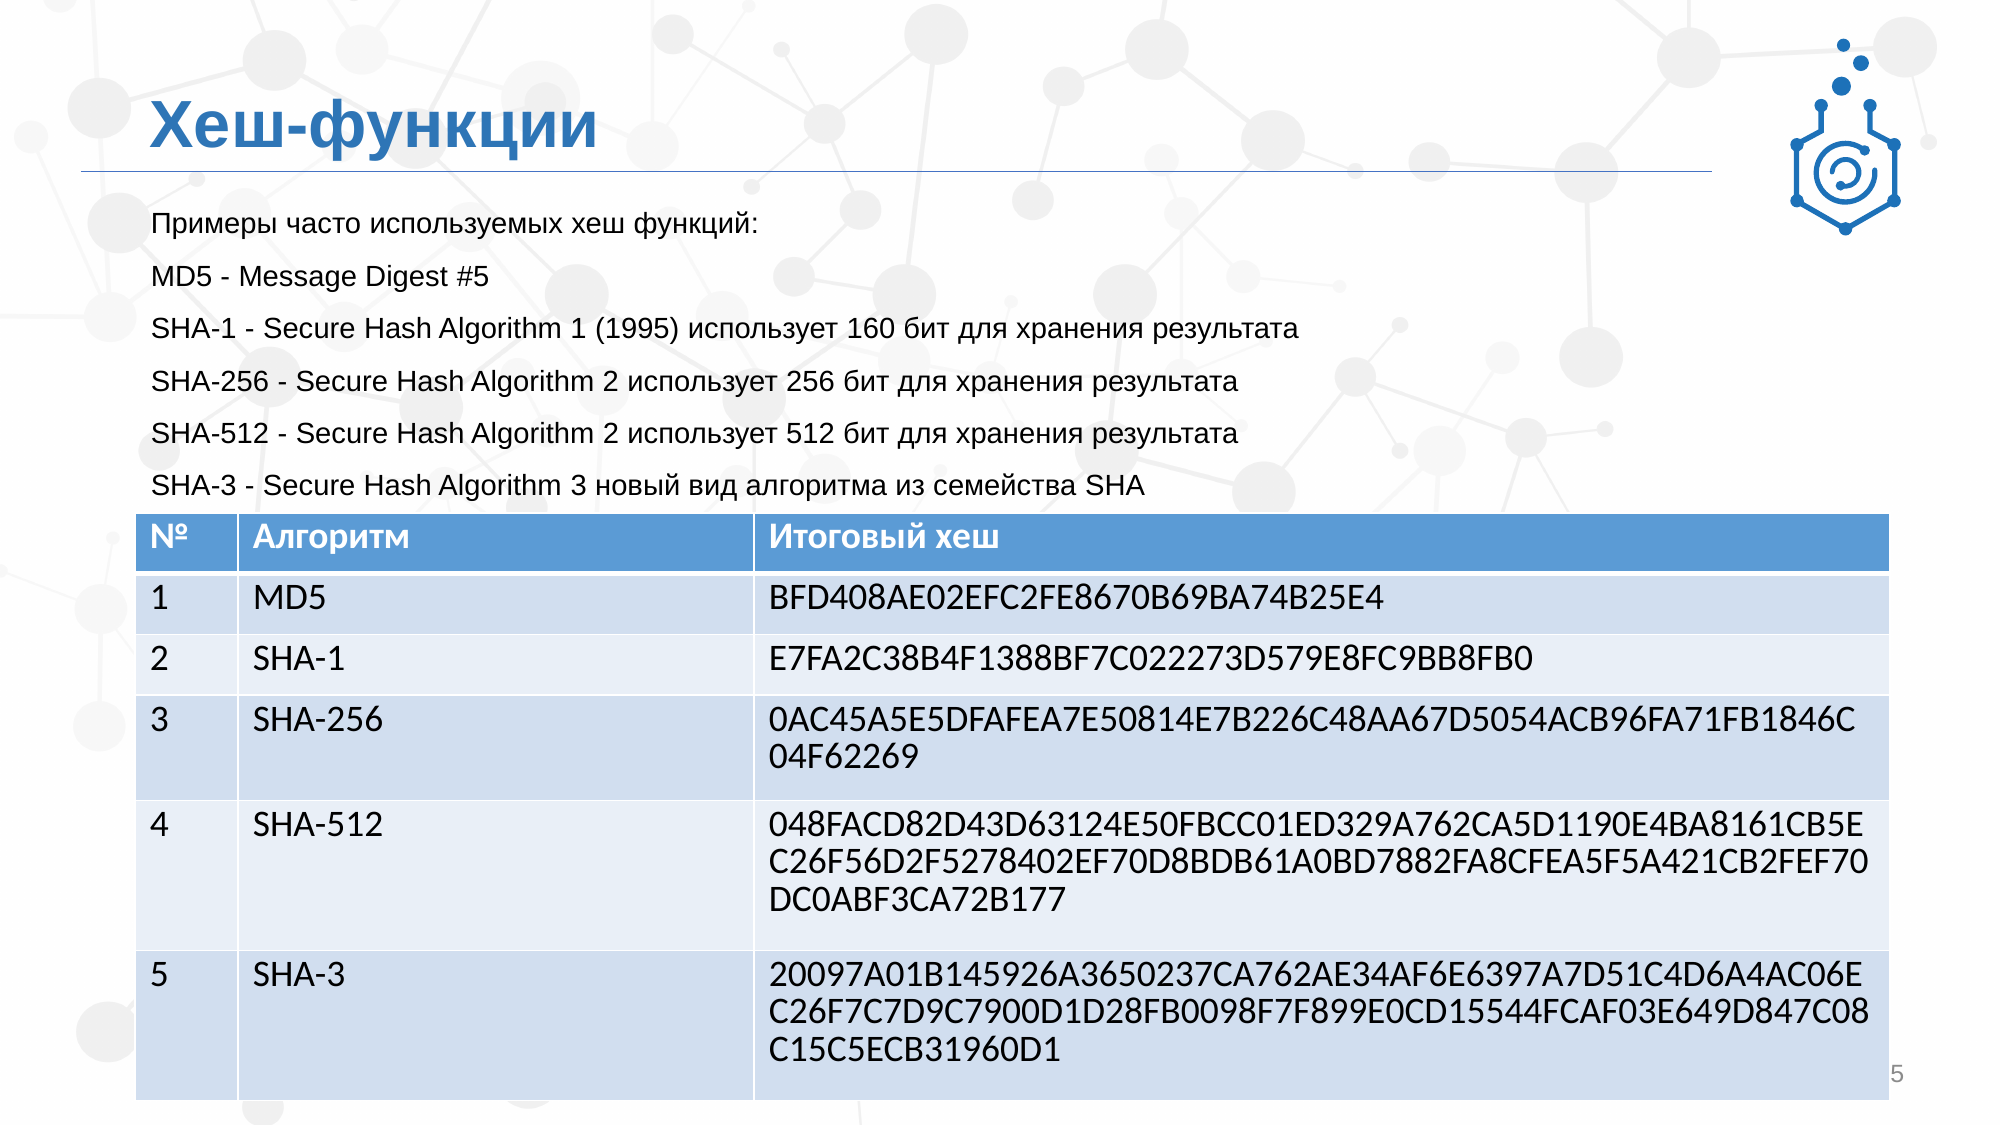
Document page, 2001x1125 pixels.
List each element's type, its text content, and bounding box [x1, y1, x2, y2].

table_cell 2 [136, 635, 237, 694]
table_cell 3 [136, 696, 237, 800]
text_box Хеш-функции [134, 78, 1402, 162]
table_cell 4 [136, 801, 237, 950]
picture [0, 0, 2001, 1125]
table_cell BFD408AE02EFC2FE8670B69BA74B25E4 [755, 576, 1889, 634]
table_cell 1 [136, 576, 237, 634]
table_header Алгоритм [239, 514, 753, 571]
table_header № [136, 514, 237, 571]
text_box Примеры часто используемых хеш функций: MD5 - Message Digest #5 SHA-1 - Secure Hash Algorithm 1 (1995) использует 160 бит для хранения результата SHA-256 - Secure Hash Algorithm 2 использует 256 бит для хранения результата SHA-512 - Secure Hash Algorithm 2 использует 512 бит для хранения результата SHA-3 - Secure Hash Algorithm 3 новый вид алгоритма из семейства SHA [136, 179, 1792, 509]
table_cell SHA-3 [239, 951, 753, 1100]
table_cell SHA-512 [239, 801, 753, 950]
slide_number 15 [1724, 1042, 1920, 1103]
table_cell E7FA2C38B4F1388BF7C022273D579E8FC9BB8FB0 [755, 635, 1889, 694]
table_cell SHA-256 [239, 696, 753, 800]
table_cell 5 [136, 951, 237, 1100]
table_cell 20097A01B145926A3650237CA762AE34AF6E6397A7D51C4D6A4AC06EC26F7C7D9C7900D1D28FB0098F7F899E0CD15544FCAF03E649D847C08C15C5ECB31960D1 [755, 951, 1889, 1100]
table_cell 048FACD82D43D63124E50FBCC01ED329A762CA5D1190E4BA8161CB5EC26F56D2F5278402EF70D8BDB61A0BD7882FA8CFEA5F5A421CB2FEF70DC0ABF3CA72B177 [755, 801, 1889, 950]
table_cell SHA-1 [239, 635, 753, 694]
table_cell 0AC45A5E5DFAFEA7E50814E7B226C48AA67D5054ACB96FA71FB1846C04F62269 [755, 696, 1889, 800]
table_cell MD5 [239, 576, 753, 634]
table_header Итоговый хеш [755, 514, 1889, 571]
